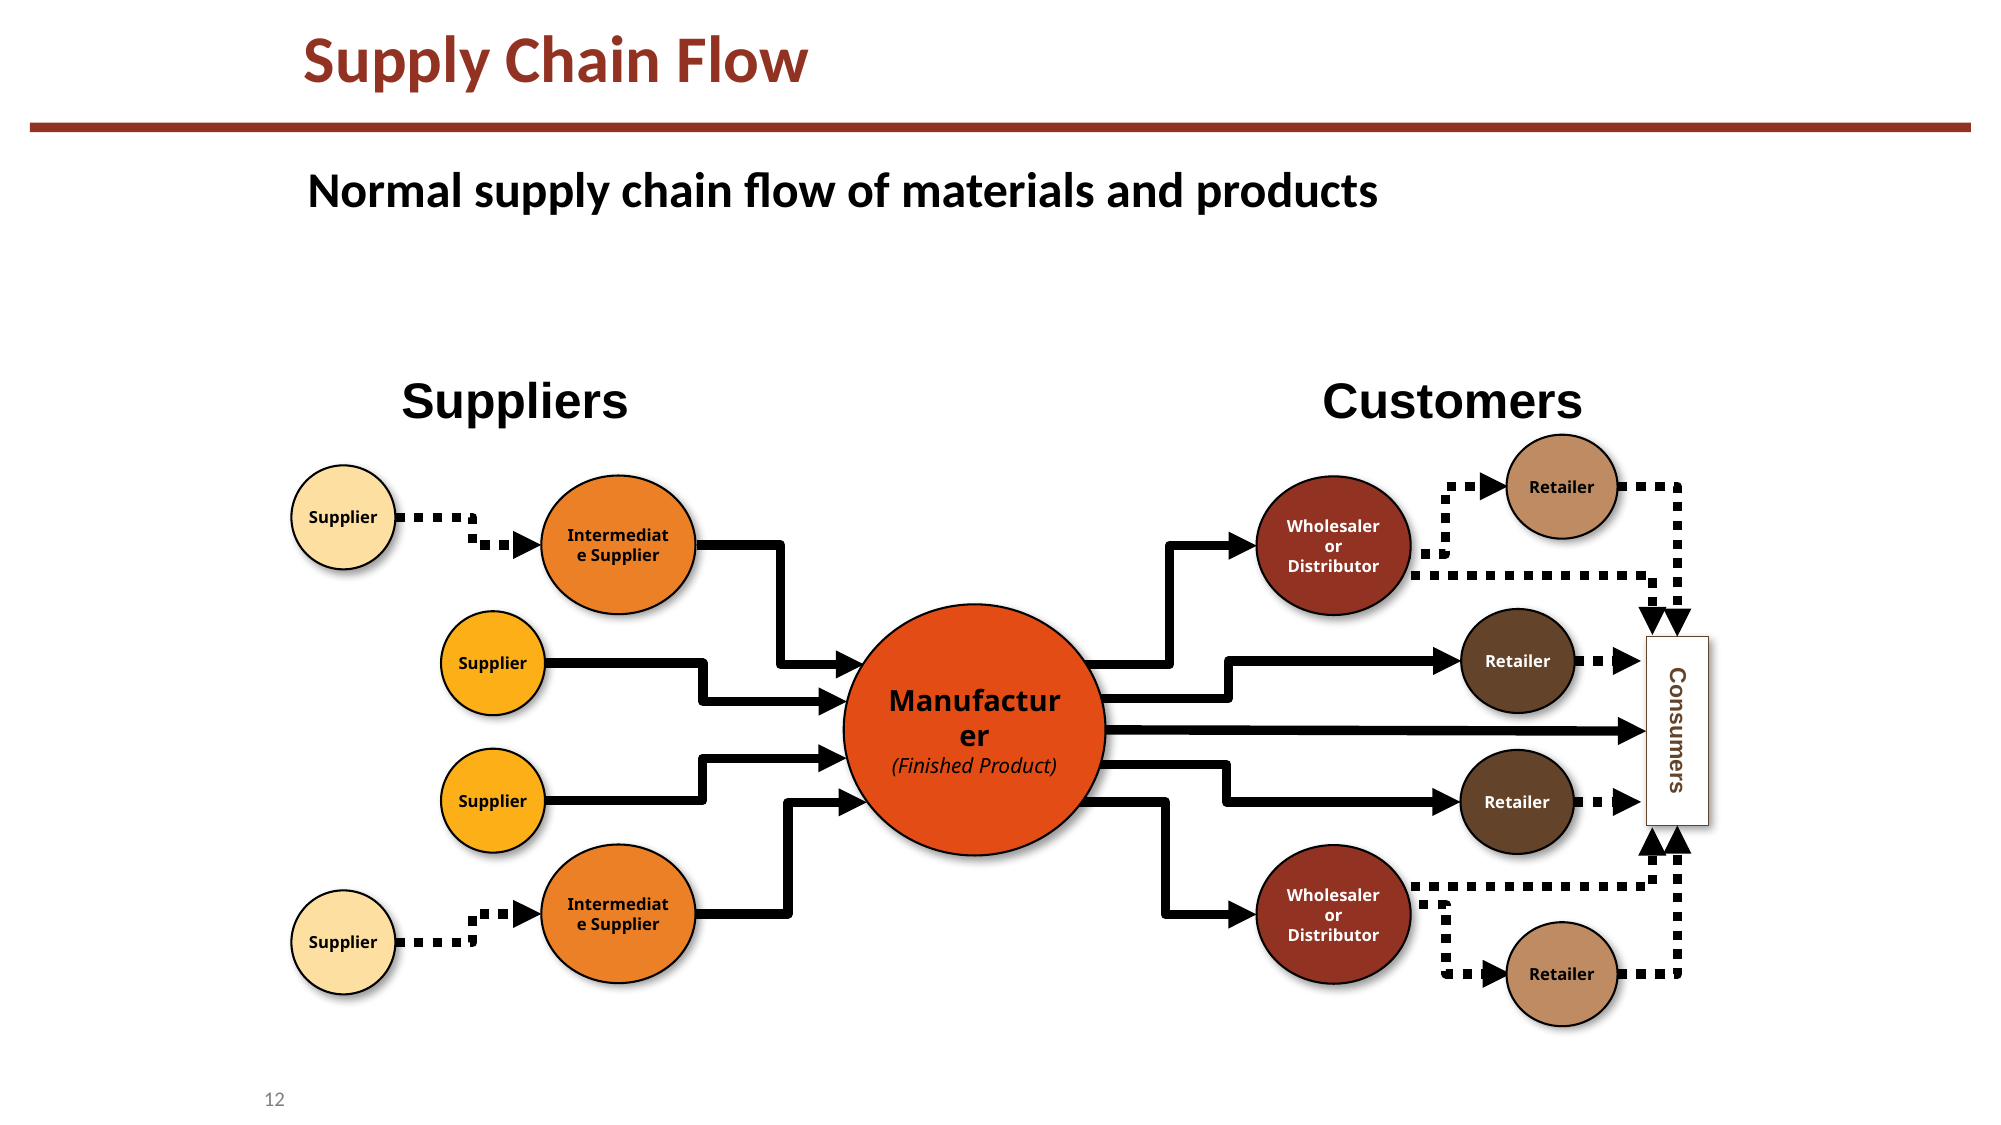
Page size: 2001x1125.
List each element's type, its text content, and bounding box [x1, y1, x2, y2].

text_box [291, 360, 1709, 1027]
text_box Normal supply chain flow of materials and products [292, 149, 1394, 225]
slide_number 12 [264, 1083, 296, 1112]
title Supply Chain Flow [288, 0, 1715, 104]
